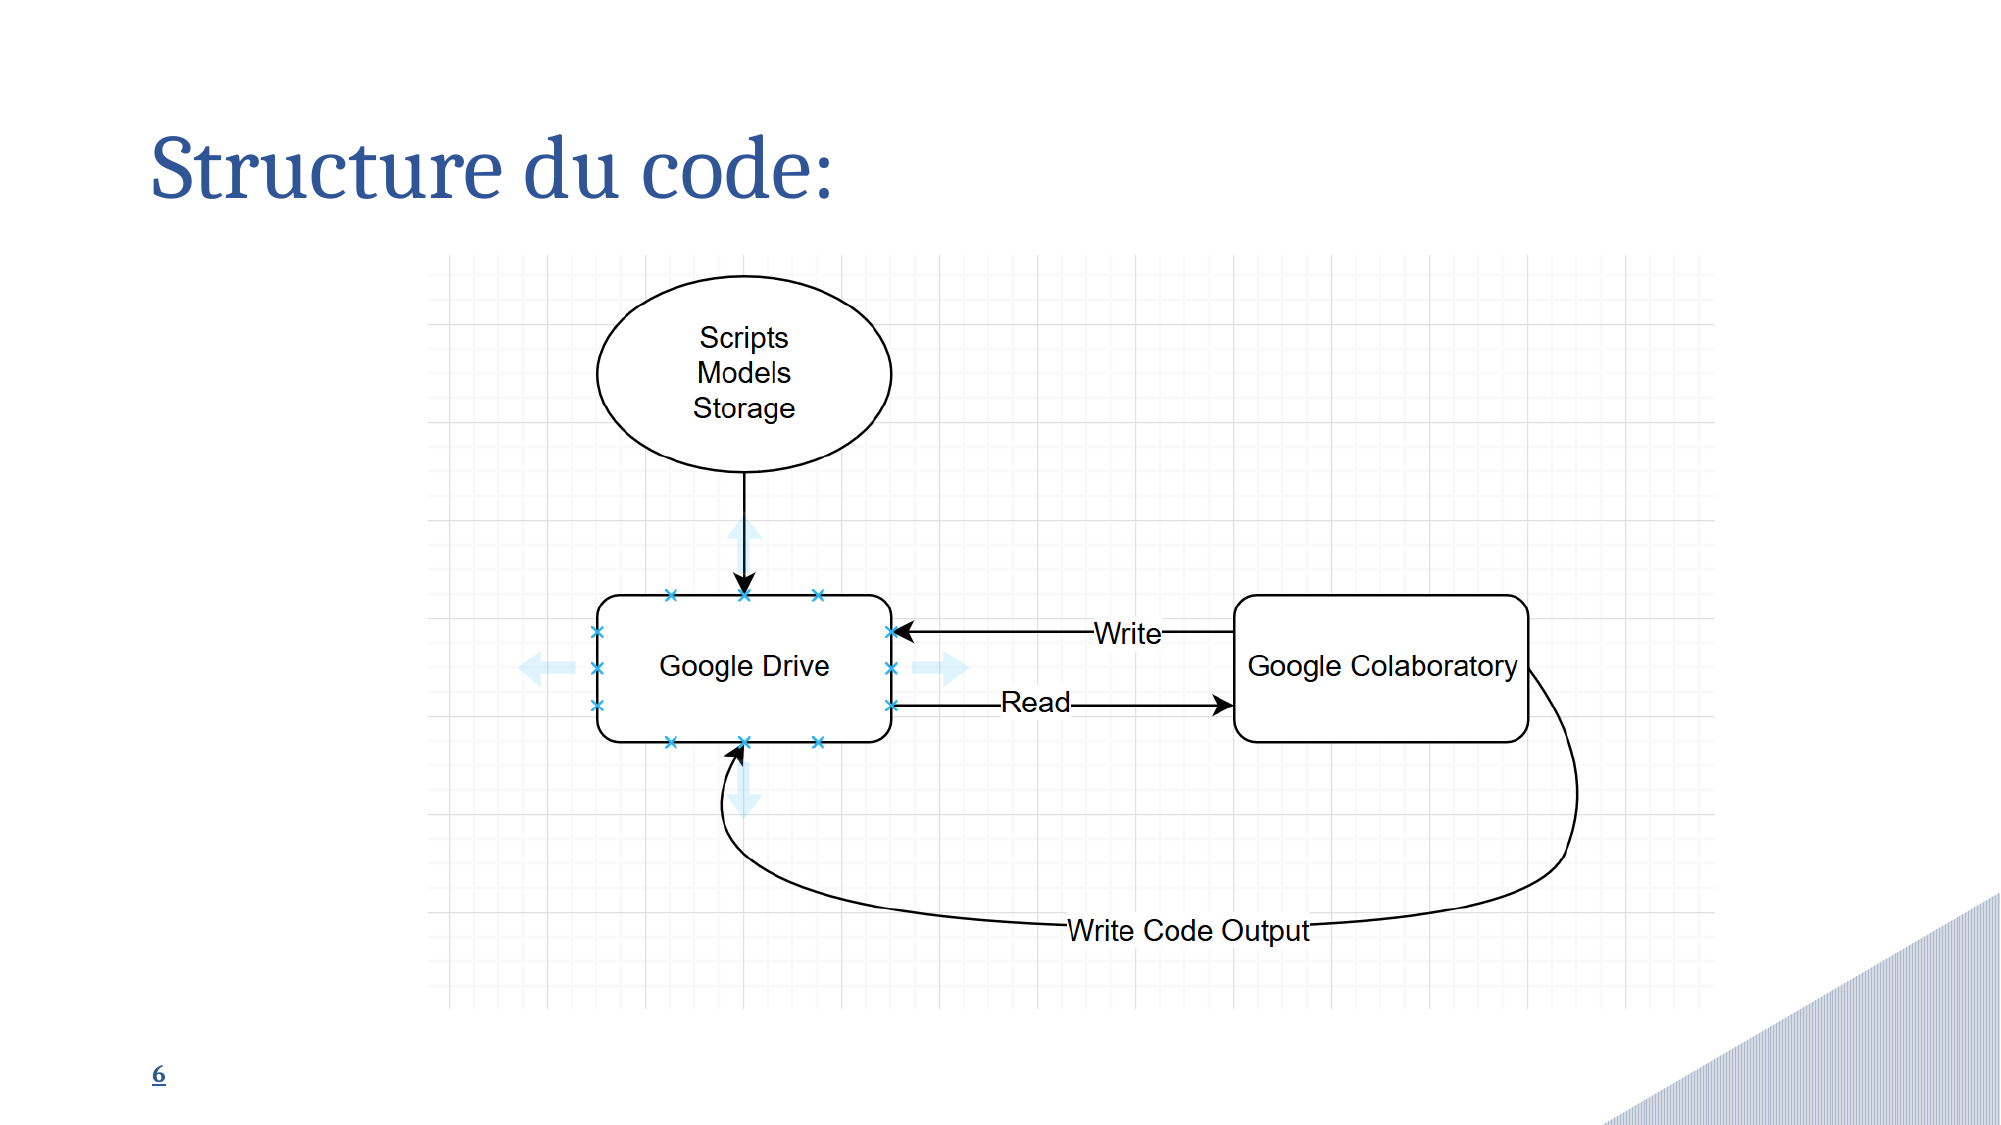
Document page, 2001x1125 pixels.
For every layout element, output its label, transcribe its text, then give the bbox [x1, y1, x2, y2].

text_box [1600, 891, 2000, 1125]
picture [428, 255, 1715, 1009]
title Structure du code: [137, 59, 1863, 278]
slide_number 6 [137, 1042, 588, 1103]
